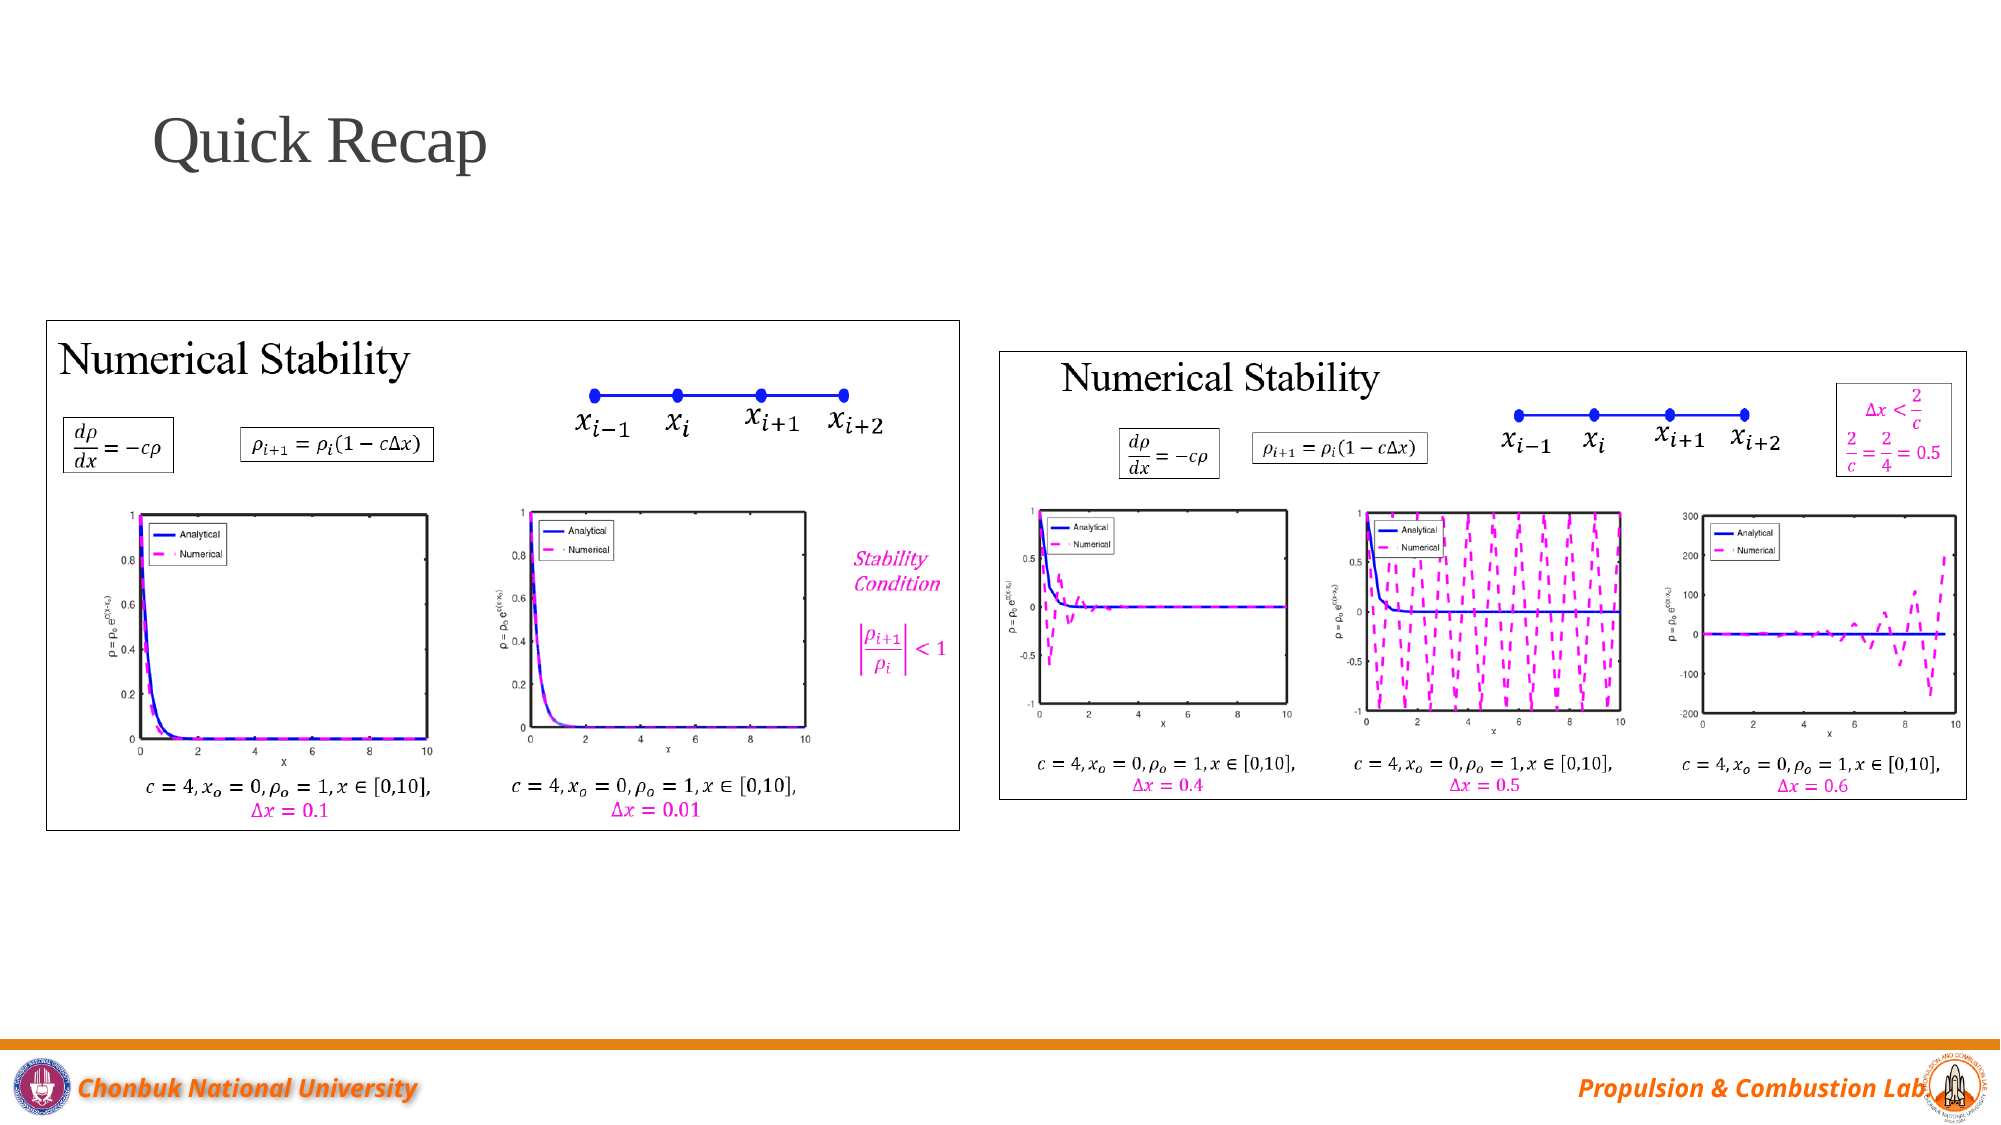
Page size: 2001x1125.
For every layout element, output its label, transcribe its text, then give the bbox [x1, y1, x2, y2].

picture [999, 350, 1968, 801]
picture [45, 319, 961, 831]
picture [9, 1054, 74, 1119]
title Quick Recap [137, 59, 1863, 184]
picture [1910, 1040, 1999, 1125]
